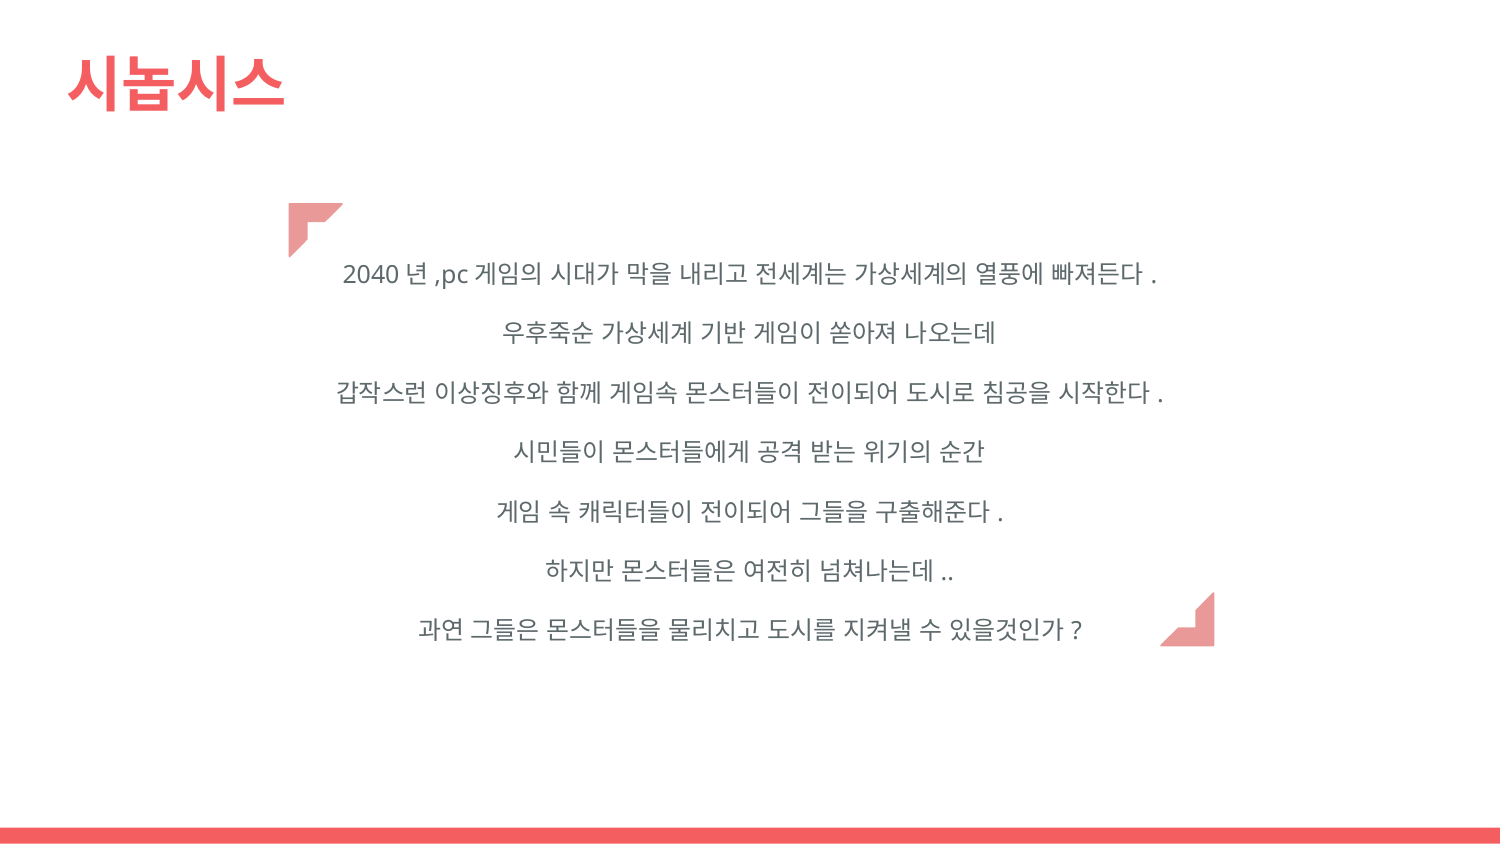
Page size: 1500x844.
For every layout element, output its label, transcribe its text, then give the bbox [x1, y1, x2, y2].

list 2040년,pc게임의 시대가 막을 내리고 전세계는 가상세계의 열풍에 빠져든다. 우후죽순 가상세계 기반 게임이 쏟아져 나오는데 갑작스런 이상징후와 함께 게임속 몬스터들이 전이되어 도시로 침공을 시작한다. 시민들이 몬스터들에게 공격 받는 위기의 순간 게임 속 캐릭터들이 전이되어 그들을 구출해준다. 하지만 몬스터들은 여전히 넘쳐나는데.. 과연 그들은 몬스터들을 물리치고 도시를 지켜낼 수 있을것인가? [51, 239, 1449, 703]
text_box [289, 203, 342, 257]
title 시놉시스 [51, 31, 1449, 134]
text_box [1161, 593, 1214, 646]
